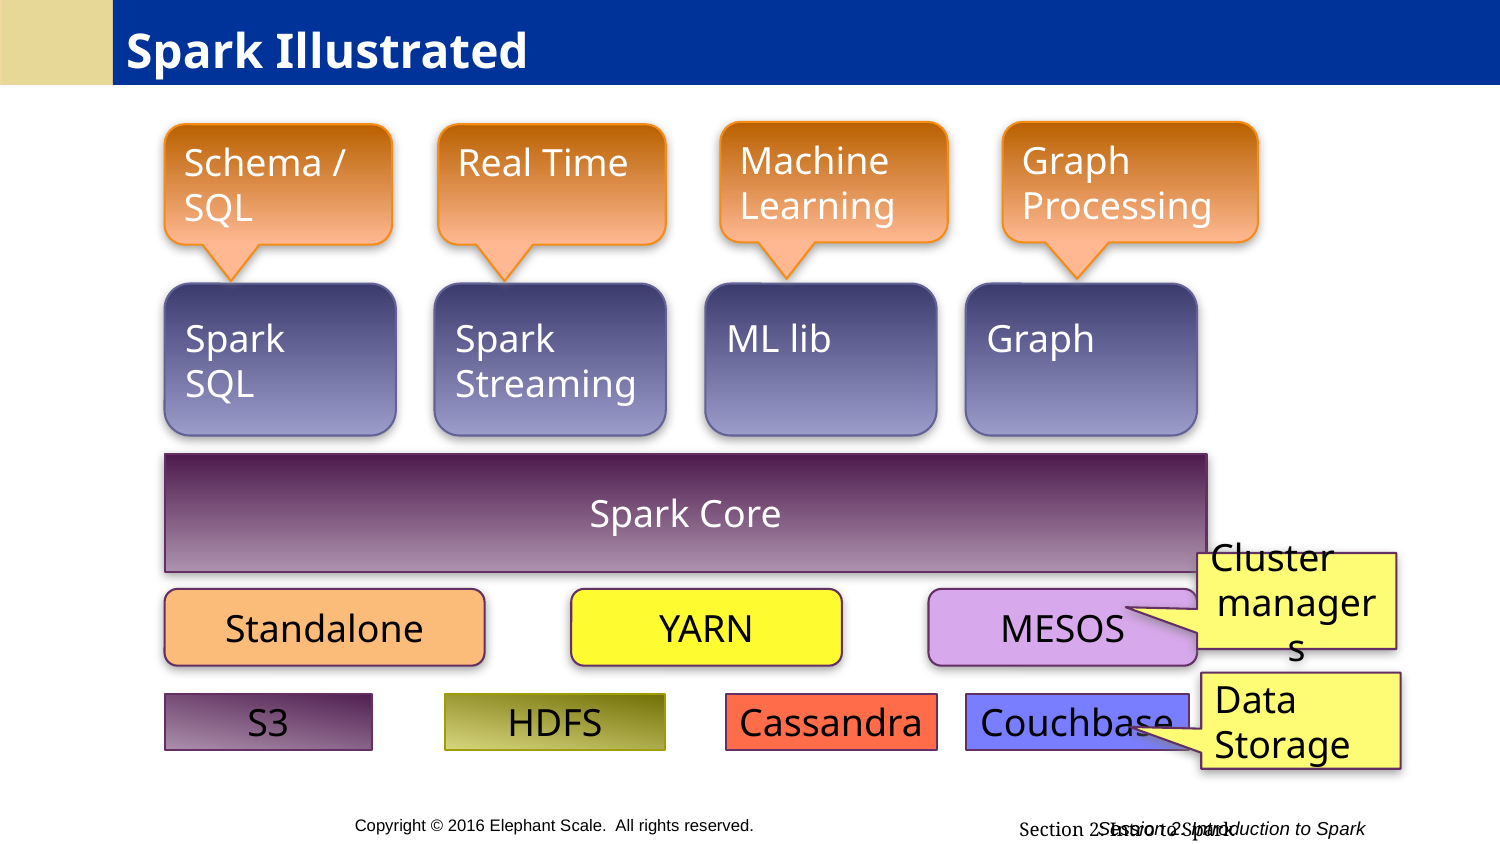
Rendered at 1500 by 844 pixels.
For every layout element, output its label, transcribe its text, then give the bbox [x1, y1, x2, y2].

text_box Standalone [164, 588, 485, 666]
text_box Machine Learning [720, 121, 948, 279]
picture [0, 0, 112, 85]
text_box Spark SQL [164, 283, 396, 436]
text_box Cluster managers [1125, 552, 1397, 650]
text_box Spark Streaming [434, 283, 666, 436]
text_box Real Time [438, 124, 666, 282]
title Spark Illustrated [112, 0, 1500, 86]
text_box MESOS [928, 588, 1196, 666]
text_box Graph Processing [1002, 121, 1258, 279]
text_box Cassandra [725, 693, 937, 751]
text_box S3 [164, 693, 372, 751]
text_box Spark Core [164, 454, 1207, 572]
text_box HDFS [445, 693, 665, 751]
text_box Graph [965, 283, 1197, 436]
text_box YARN [571, 588, 842, 666]
text_box Session 2: Introduction to Spark [1042, 816, 1421, 843]
text_box Couchbase [965, 693, 1189, 751]
text_box Schema / SQL [164, 124, 393, 282]
footer Copyright © 2016 Elephant Scale. All rights reserved. [200, 813, 909, 836]
text_box ML lib [705, 283, 937, 436]
text_box Data Storage [1129, 672, 1401, 769]
